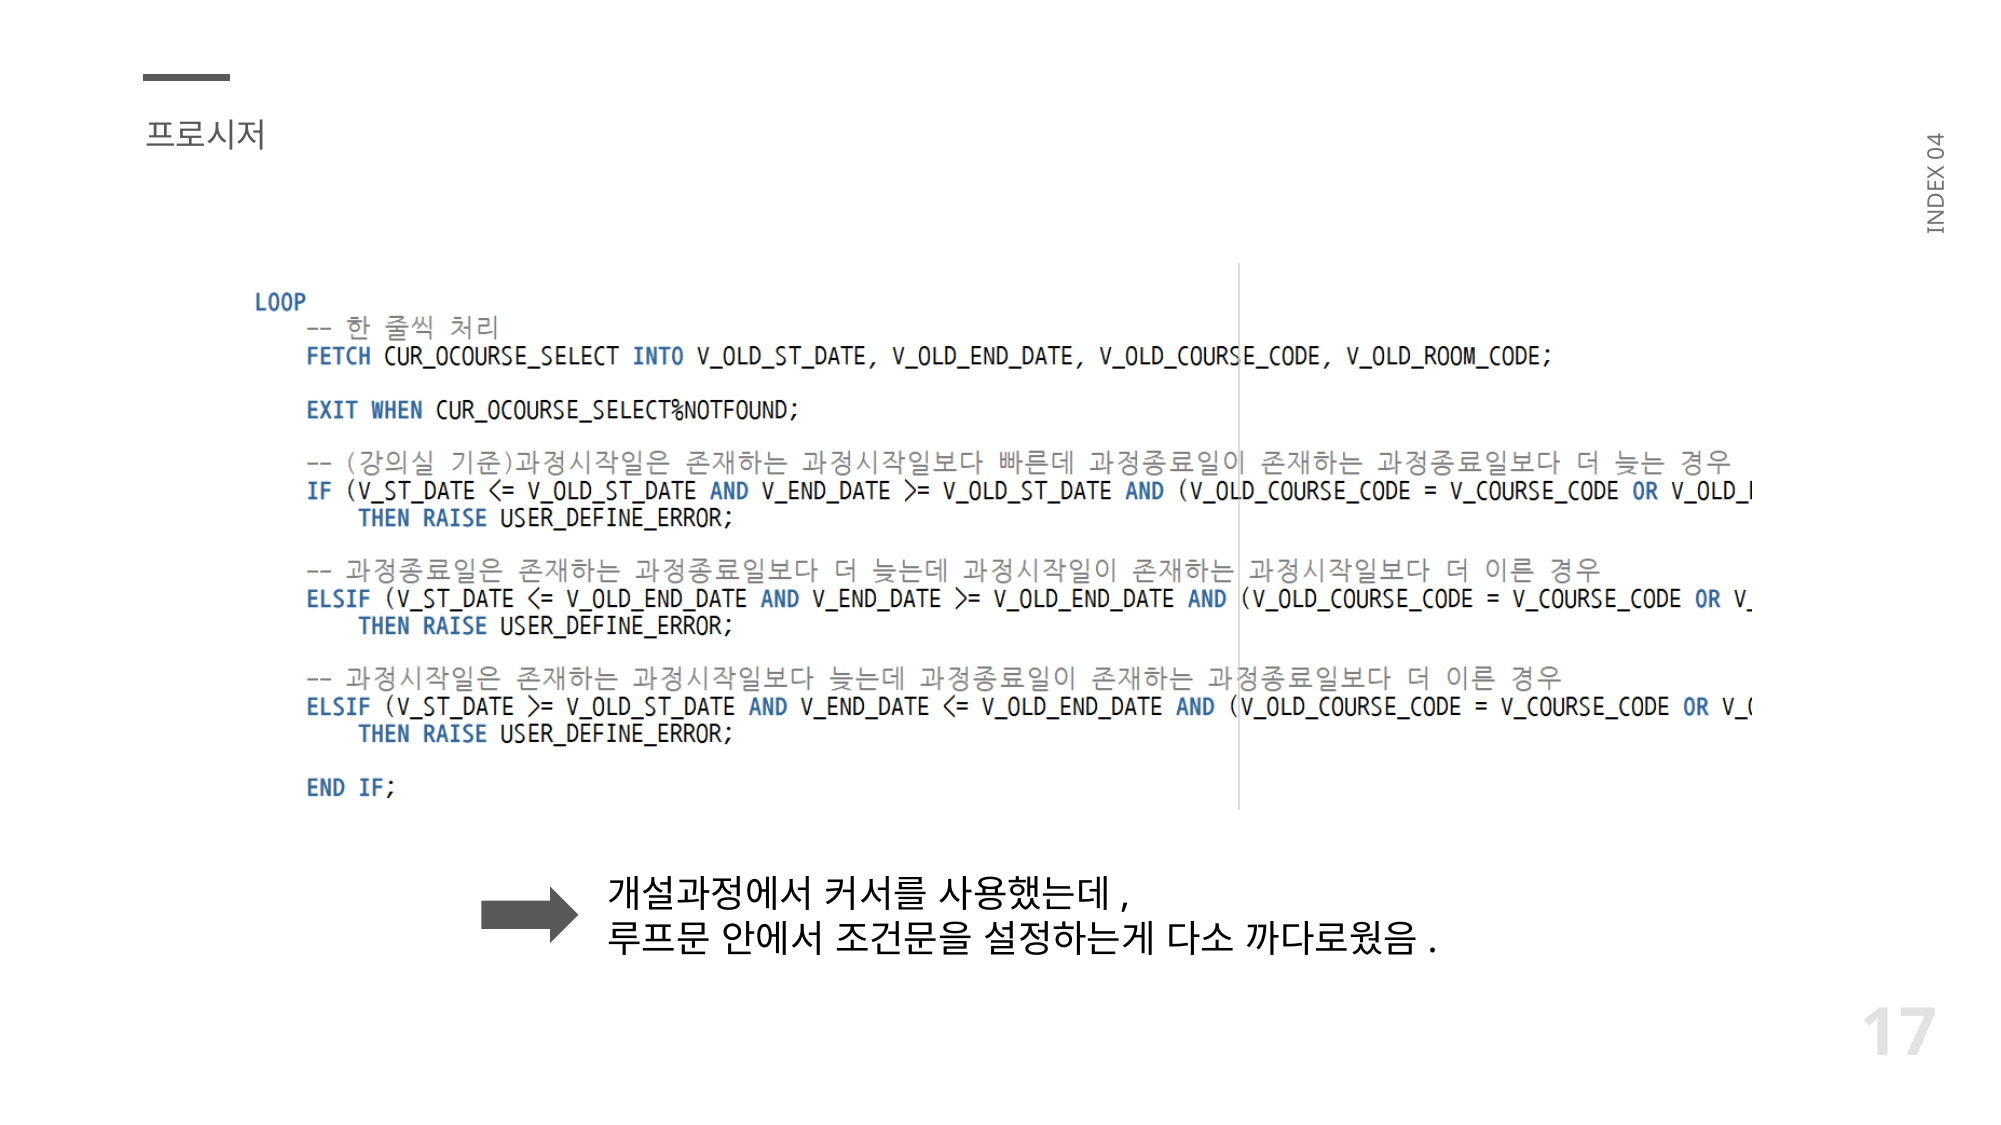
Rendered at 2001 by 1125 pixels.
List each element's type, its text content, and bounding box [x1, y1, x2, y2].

text_box 프로시저 [130, 100, 326, 161]
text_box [248, 263, 1752, 969]
text_box 17 [1845, 981, 1952, 1076]
text_box INDEX 04 [1895, 104, 1956, 264]
